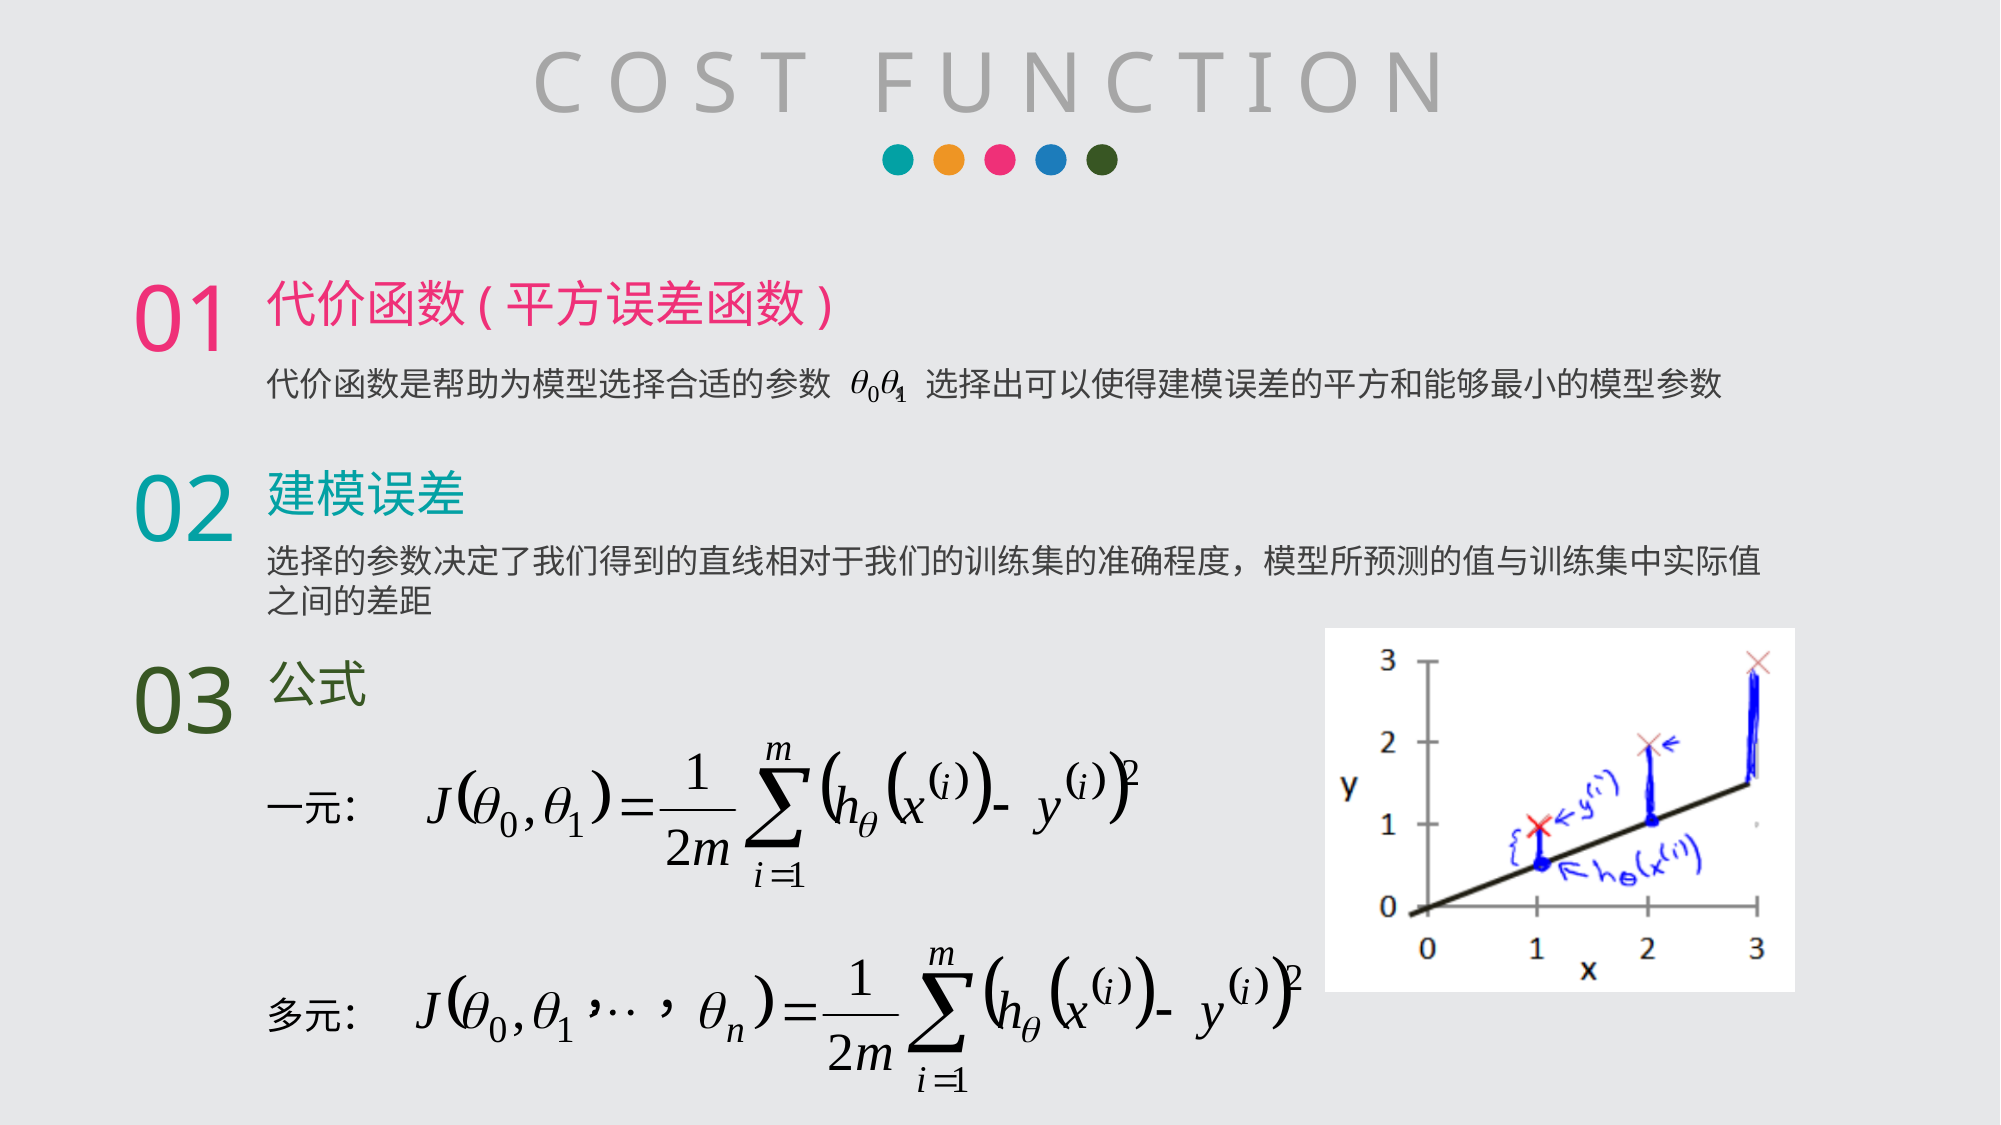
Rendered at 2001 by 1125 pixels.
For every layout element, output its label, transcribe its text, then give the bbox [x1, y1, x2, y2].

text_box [882, 144, 1118, 176]
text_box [102, 442, 1784, 628]
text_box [102, 252, 1784, 411]
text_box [102, 628, 1795, 1110]
text_box C O S T F U N C T I O N [402, 21, 1597, 137]
